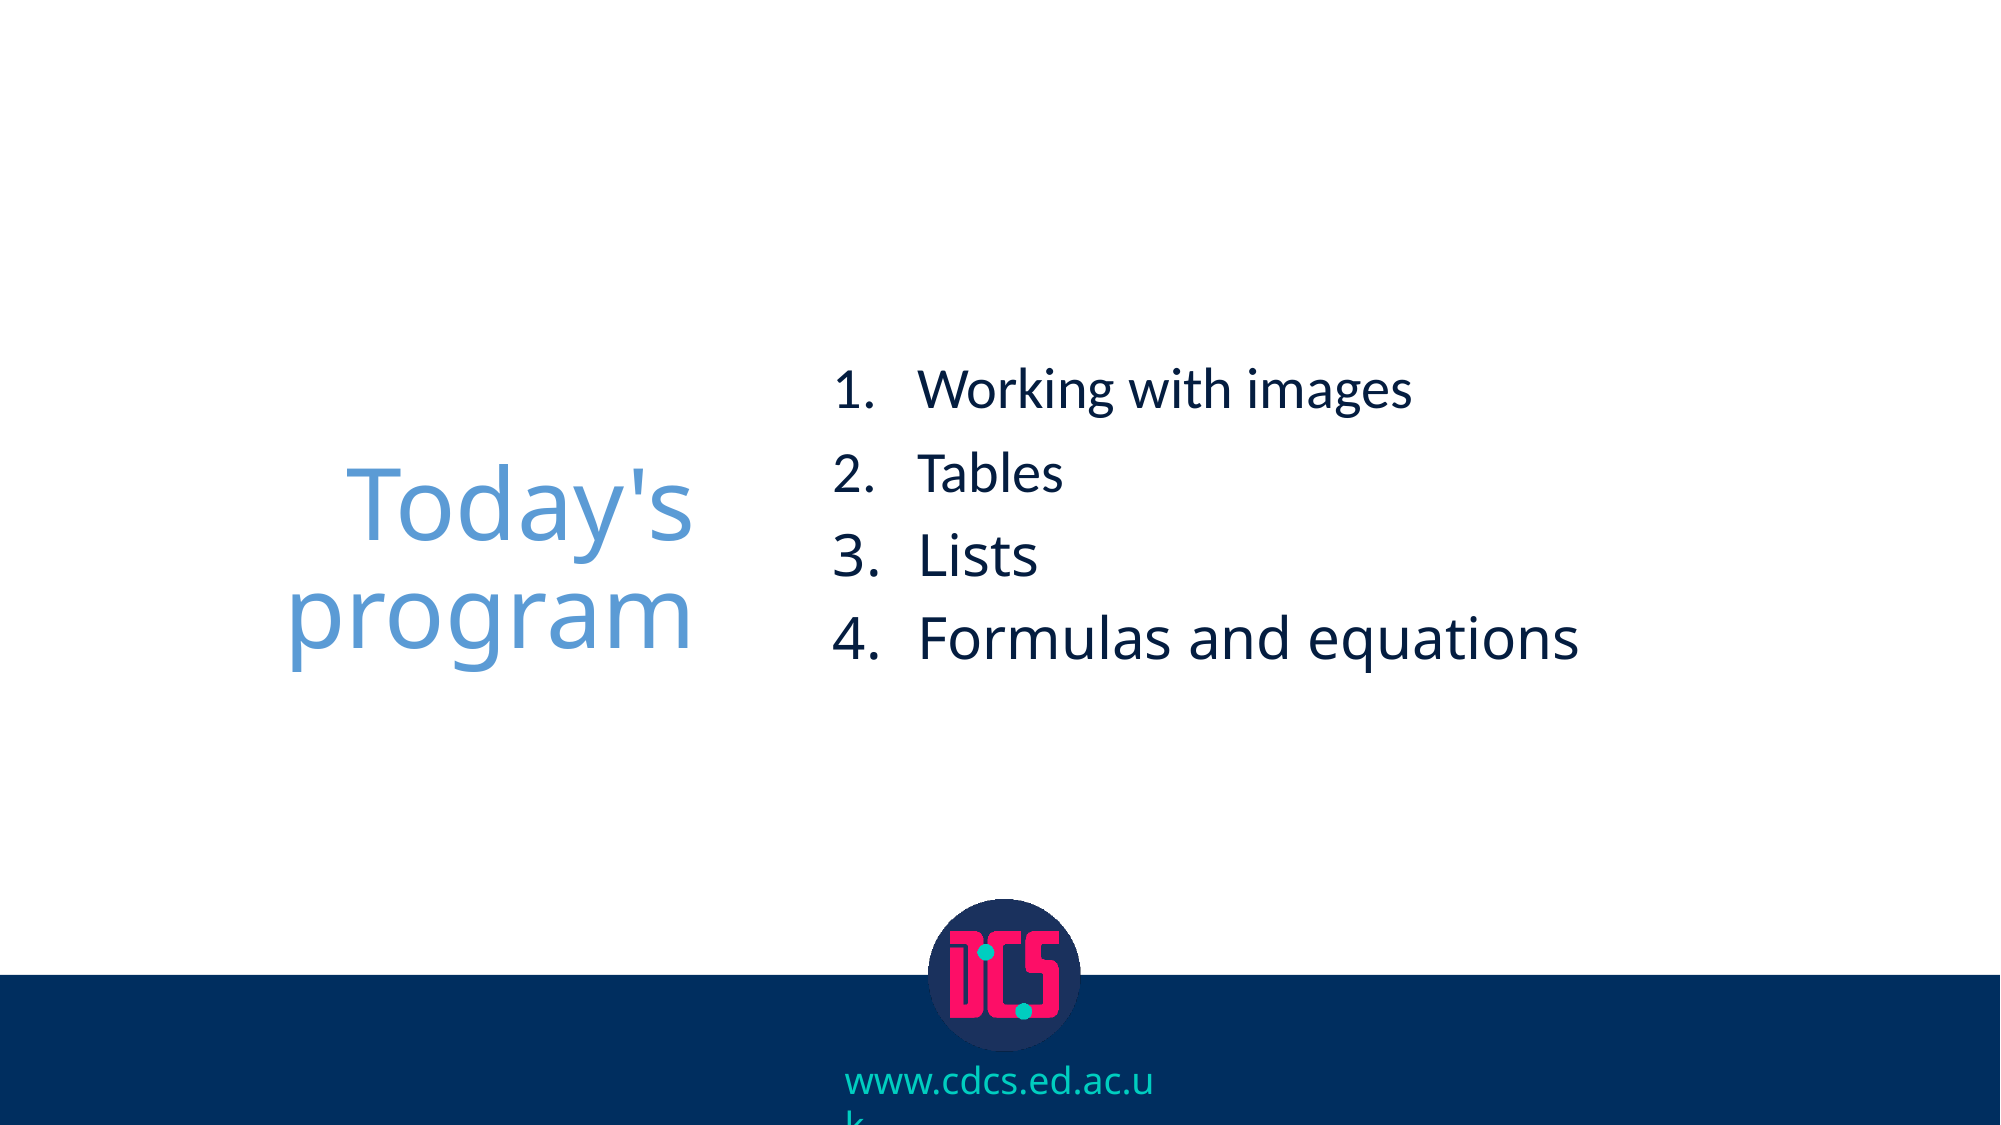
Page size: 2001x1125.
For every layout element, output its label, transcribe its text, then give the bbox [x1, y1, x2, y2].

text_box [1094, 974, 2000, 1125]
list Working with images Tables Lists Formulas and equations [817, 103, 1864, 912]
text_box [0, 974, 914, 1125]
title Today's program [137, 158, 711, 967]
picture [914, 885, 1094, 1065]
text_box www.cdcs.ed.ac.uk [829, 1049, 1171, 1125]
